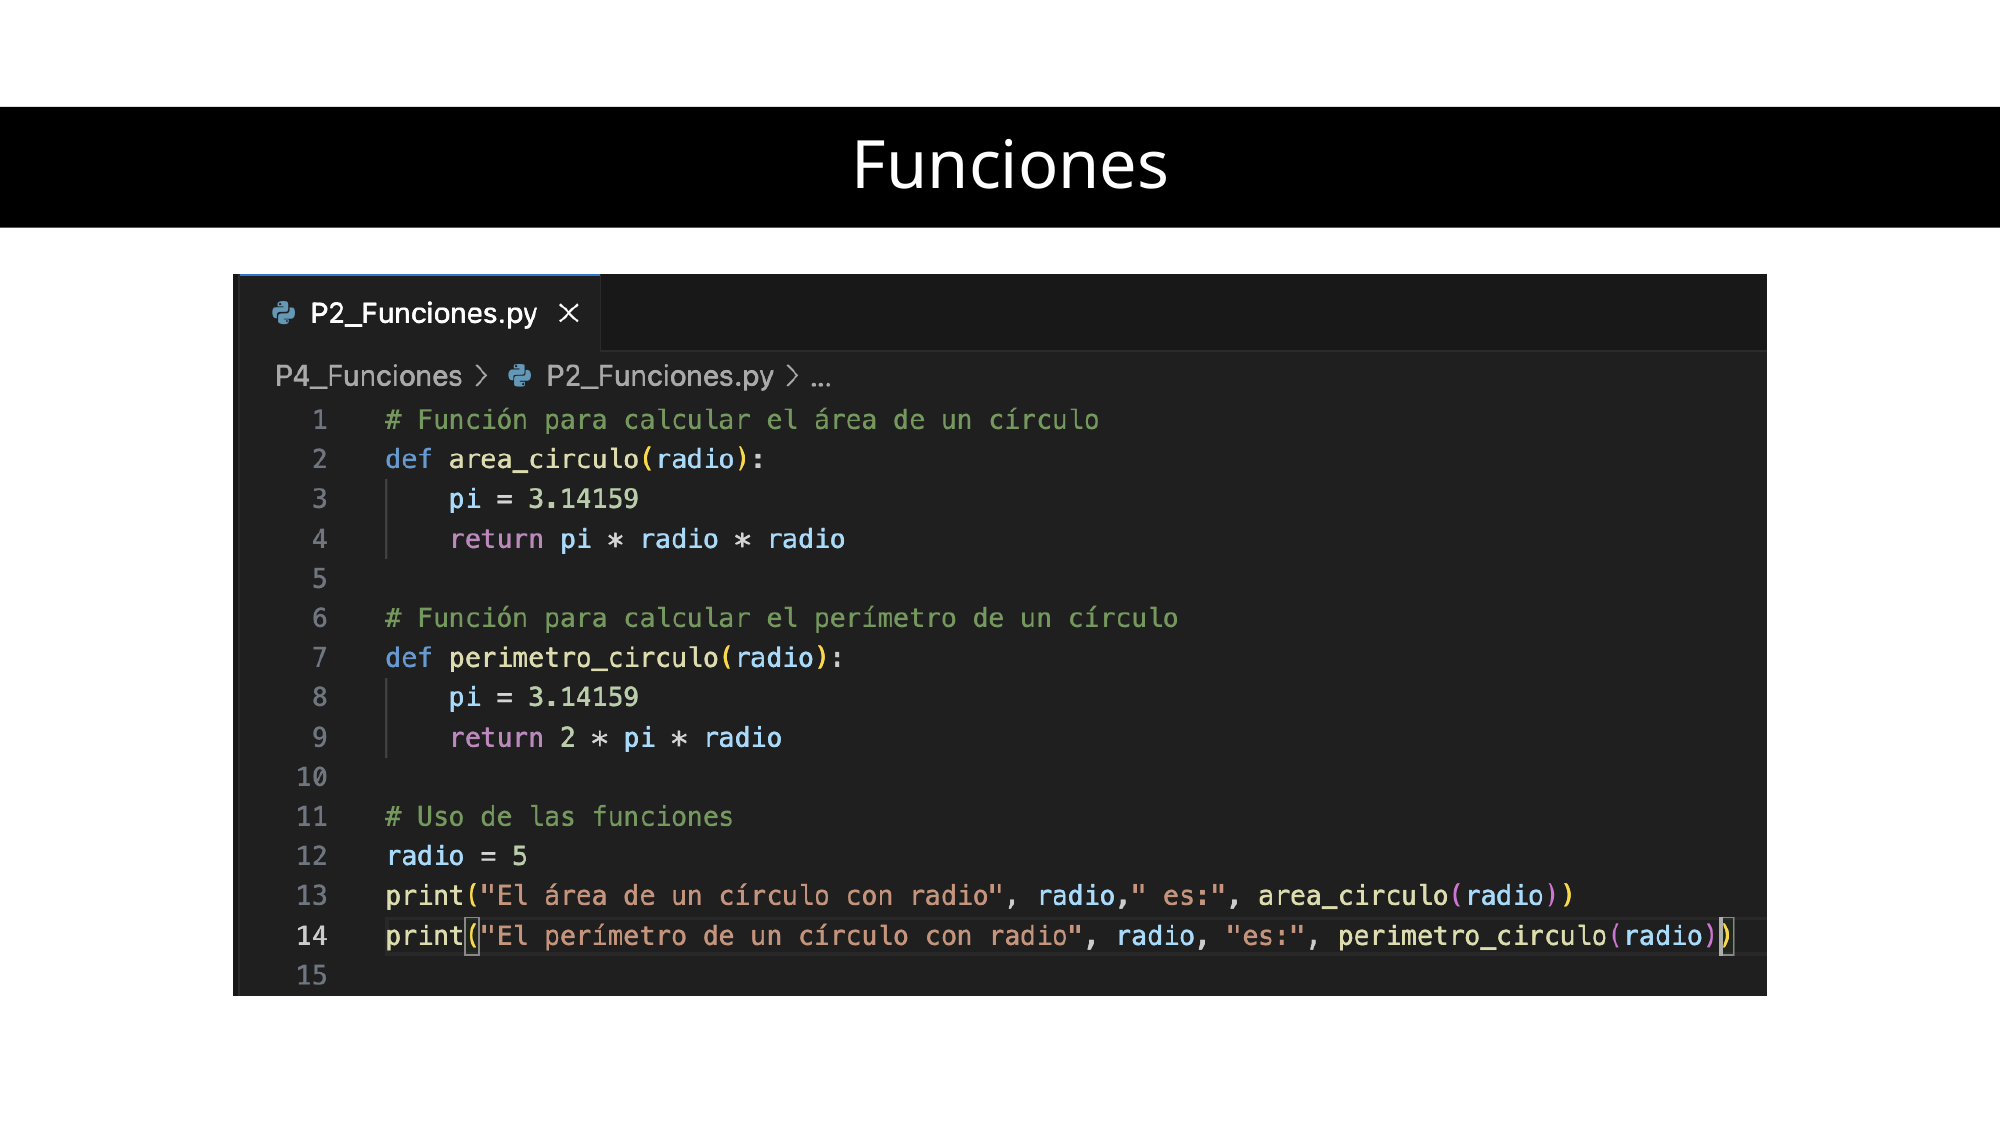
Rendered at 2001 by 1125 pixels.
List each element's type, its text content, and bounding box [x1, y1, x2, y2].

title Funciones [91, 105, 1931, 228]
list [232, 274, 1768, 997]
text_box [0, 105, 2000, 229]
